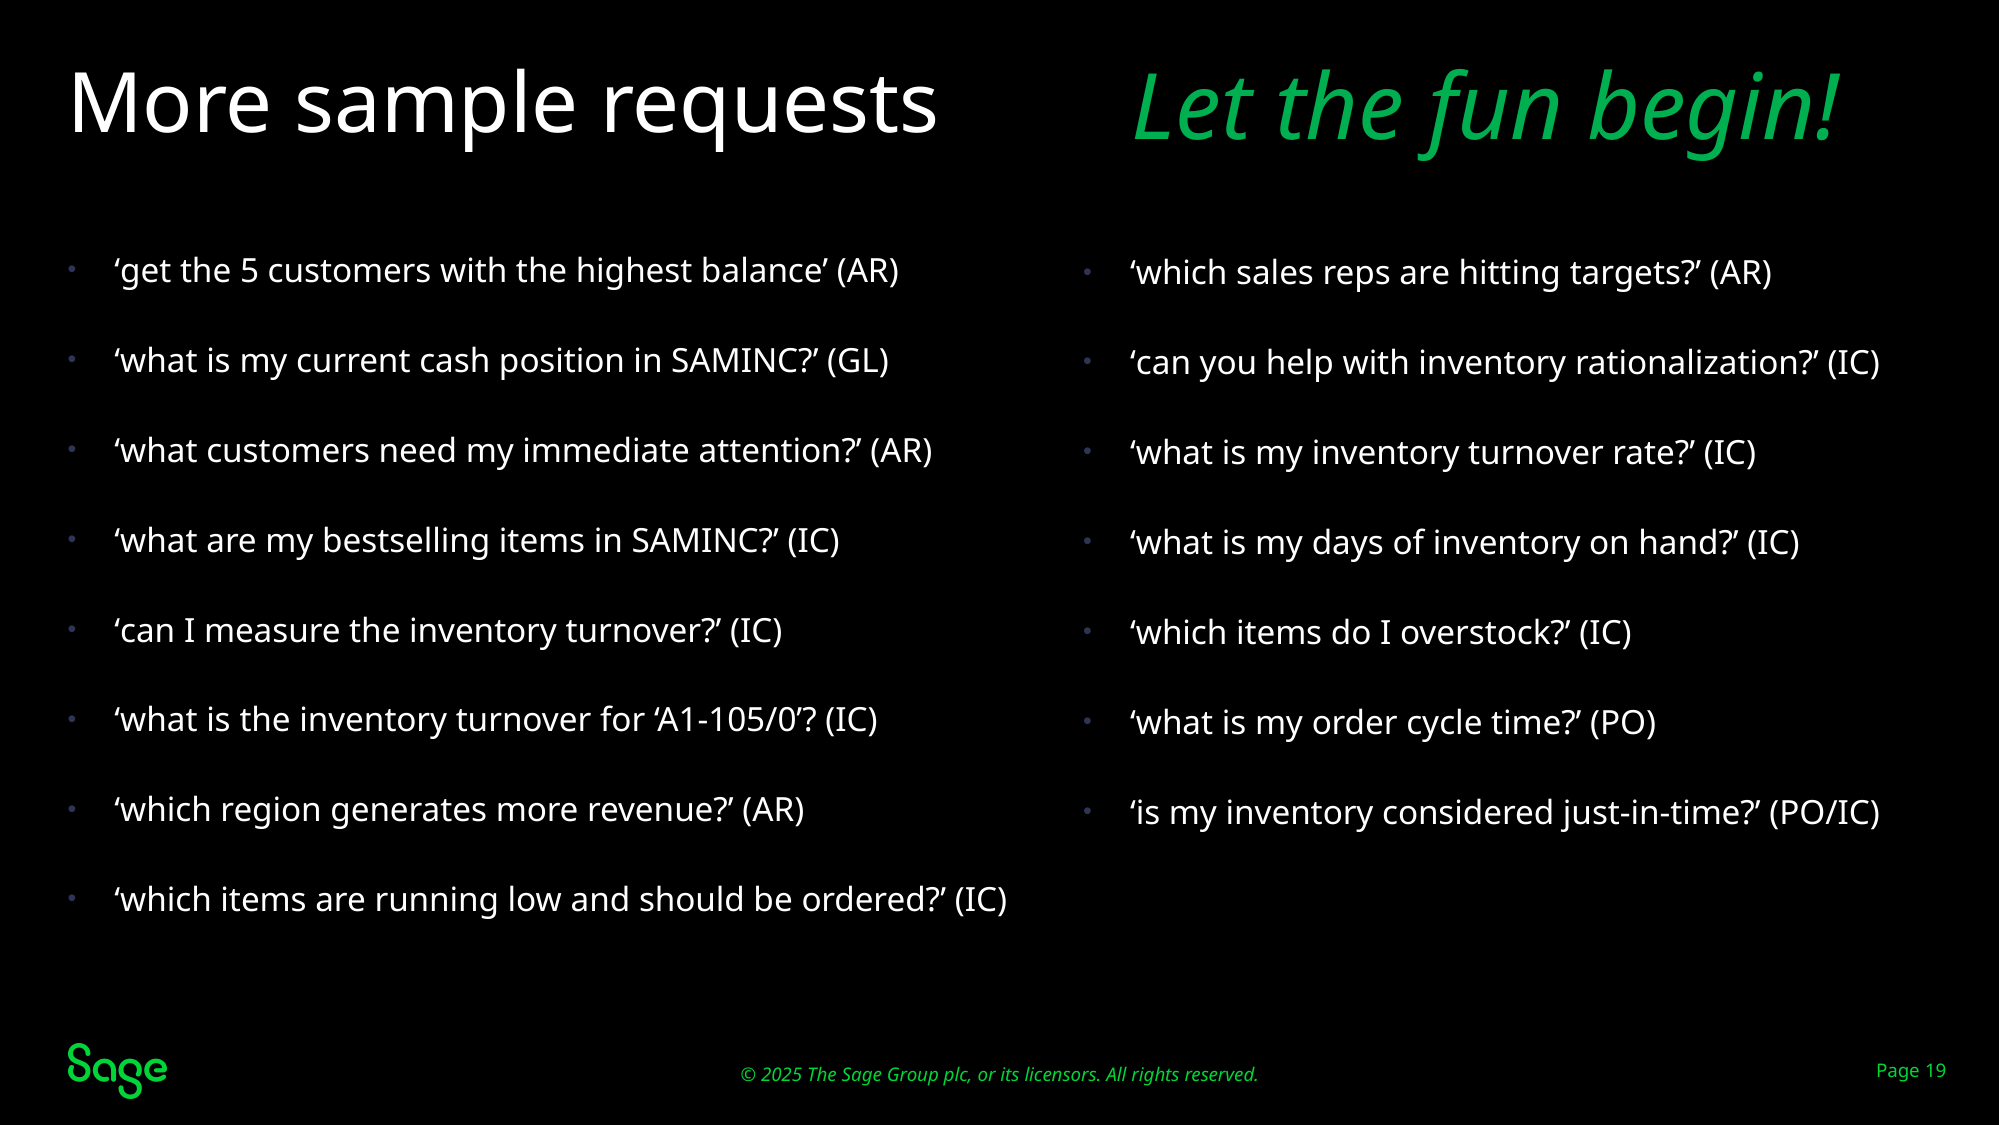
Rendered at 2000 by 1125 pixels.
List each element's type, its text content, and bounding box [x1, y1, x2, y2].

picture [68, 1043, 167, 1099]
list ‘get the 5 customers with the highest balance’ (AR) ‘what is my current cash position in SAMINC?’ (GL) ‘what customers need my immediate attention?’ (AR) ‘what are my bestselling items in SAMINC?’ (IC) ‘can I measure the inventory turnover?’ (IC) ‘what is the inventory turnover for ‘A1-105/0’? (IC) ‘which region generates more revenue?’ (AR) ‘which items are running low and should be ordered?’ (IC) [67, 241, 1041, 975]
text_box Let the fun begin! [1131, 48, 1918, 146]
title More sample requests [67, 49, 1032, 147]
text_box ‘which sales reps are hitting targets?’ (AR) ‘can you help with inventory rationalization?’ (IC) ‘what is my inventory turnover rate?’ (IC) ‘what is my days of inventory on hand?’ (IC) ‘which items do I overstock?’ (IC) ‘what is my order cycle time?’ (PO) ‘is my inventory considered just-in-time?’ (PO/IC) [1083, 244, 2000, 977]
